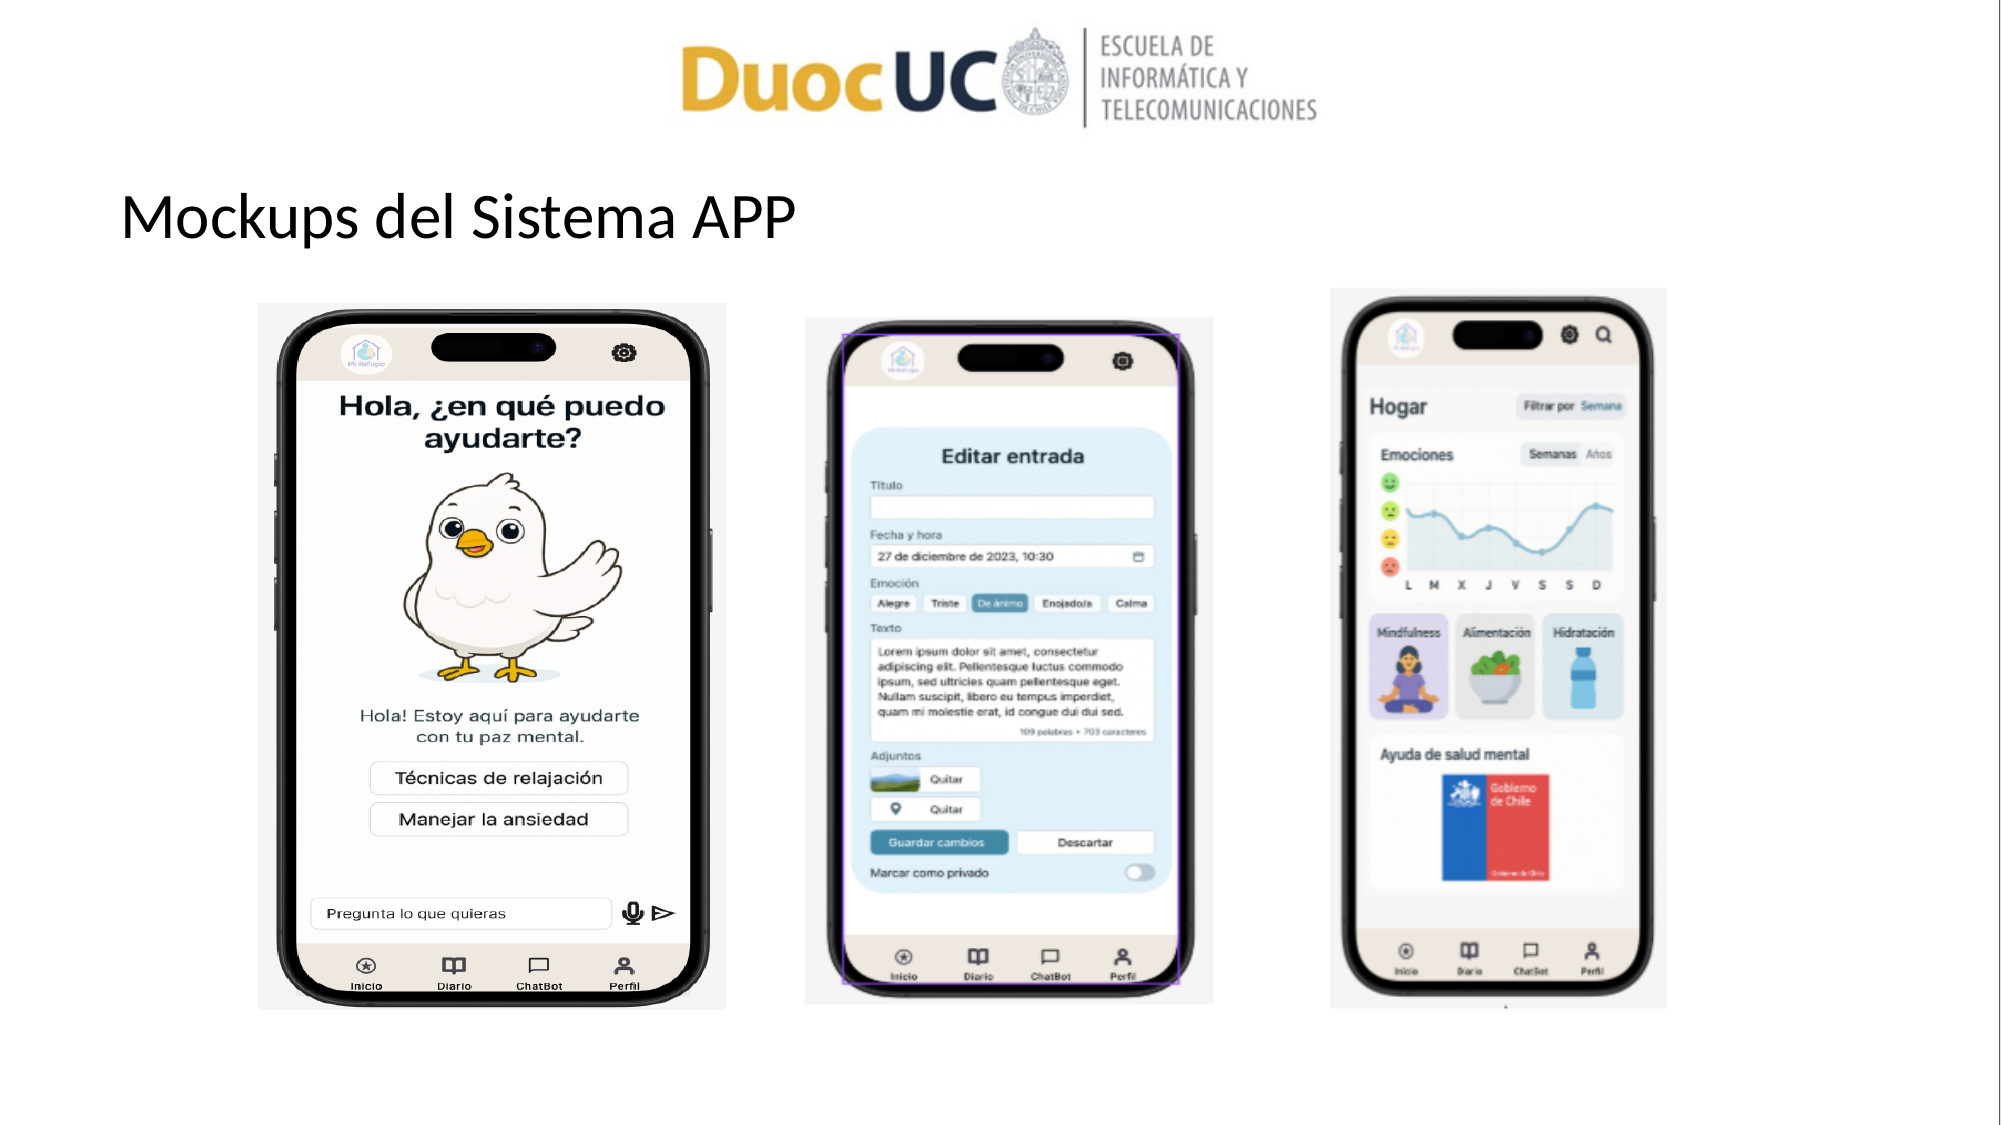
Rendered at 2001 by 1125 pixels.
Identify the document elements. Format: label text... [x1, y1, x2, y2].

text_box [121, 273, 1761, 559]
title Mockups del Sistema APP [105, 175, 1831, 261]
picture [0, 0, 2001, 1125]
